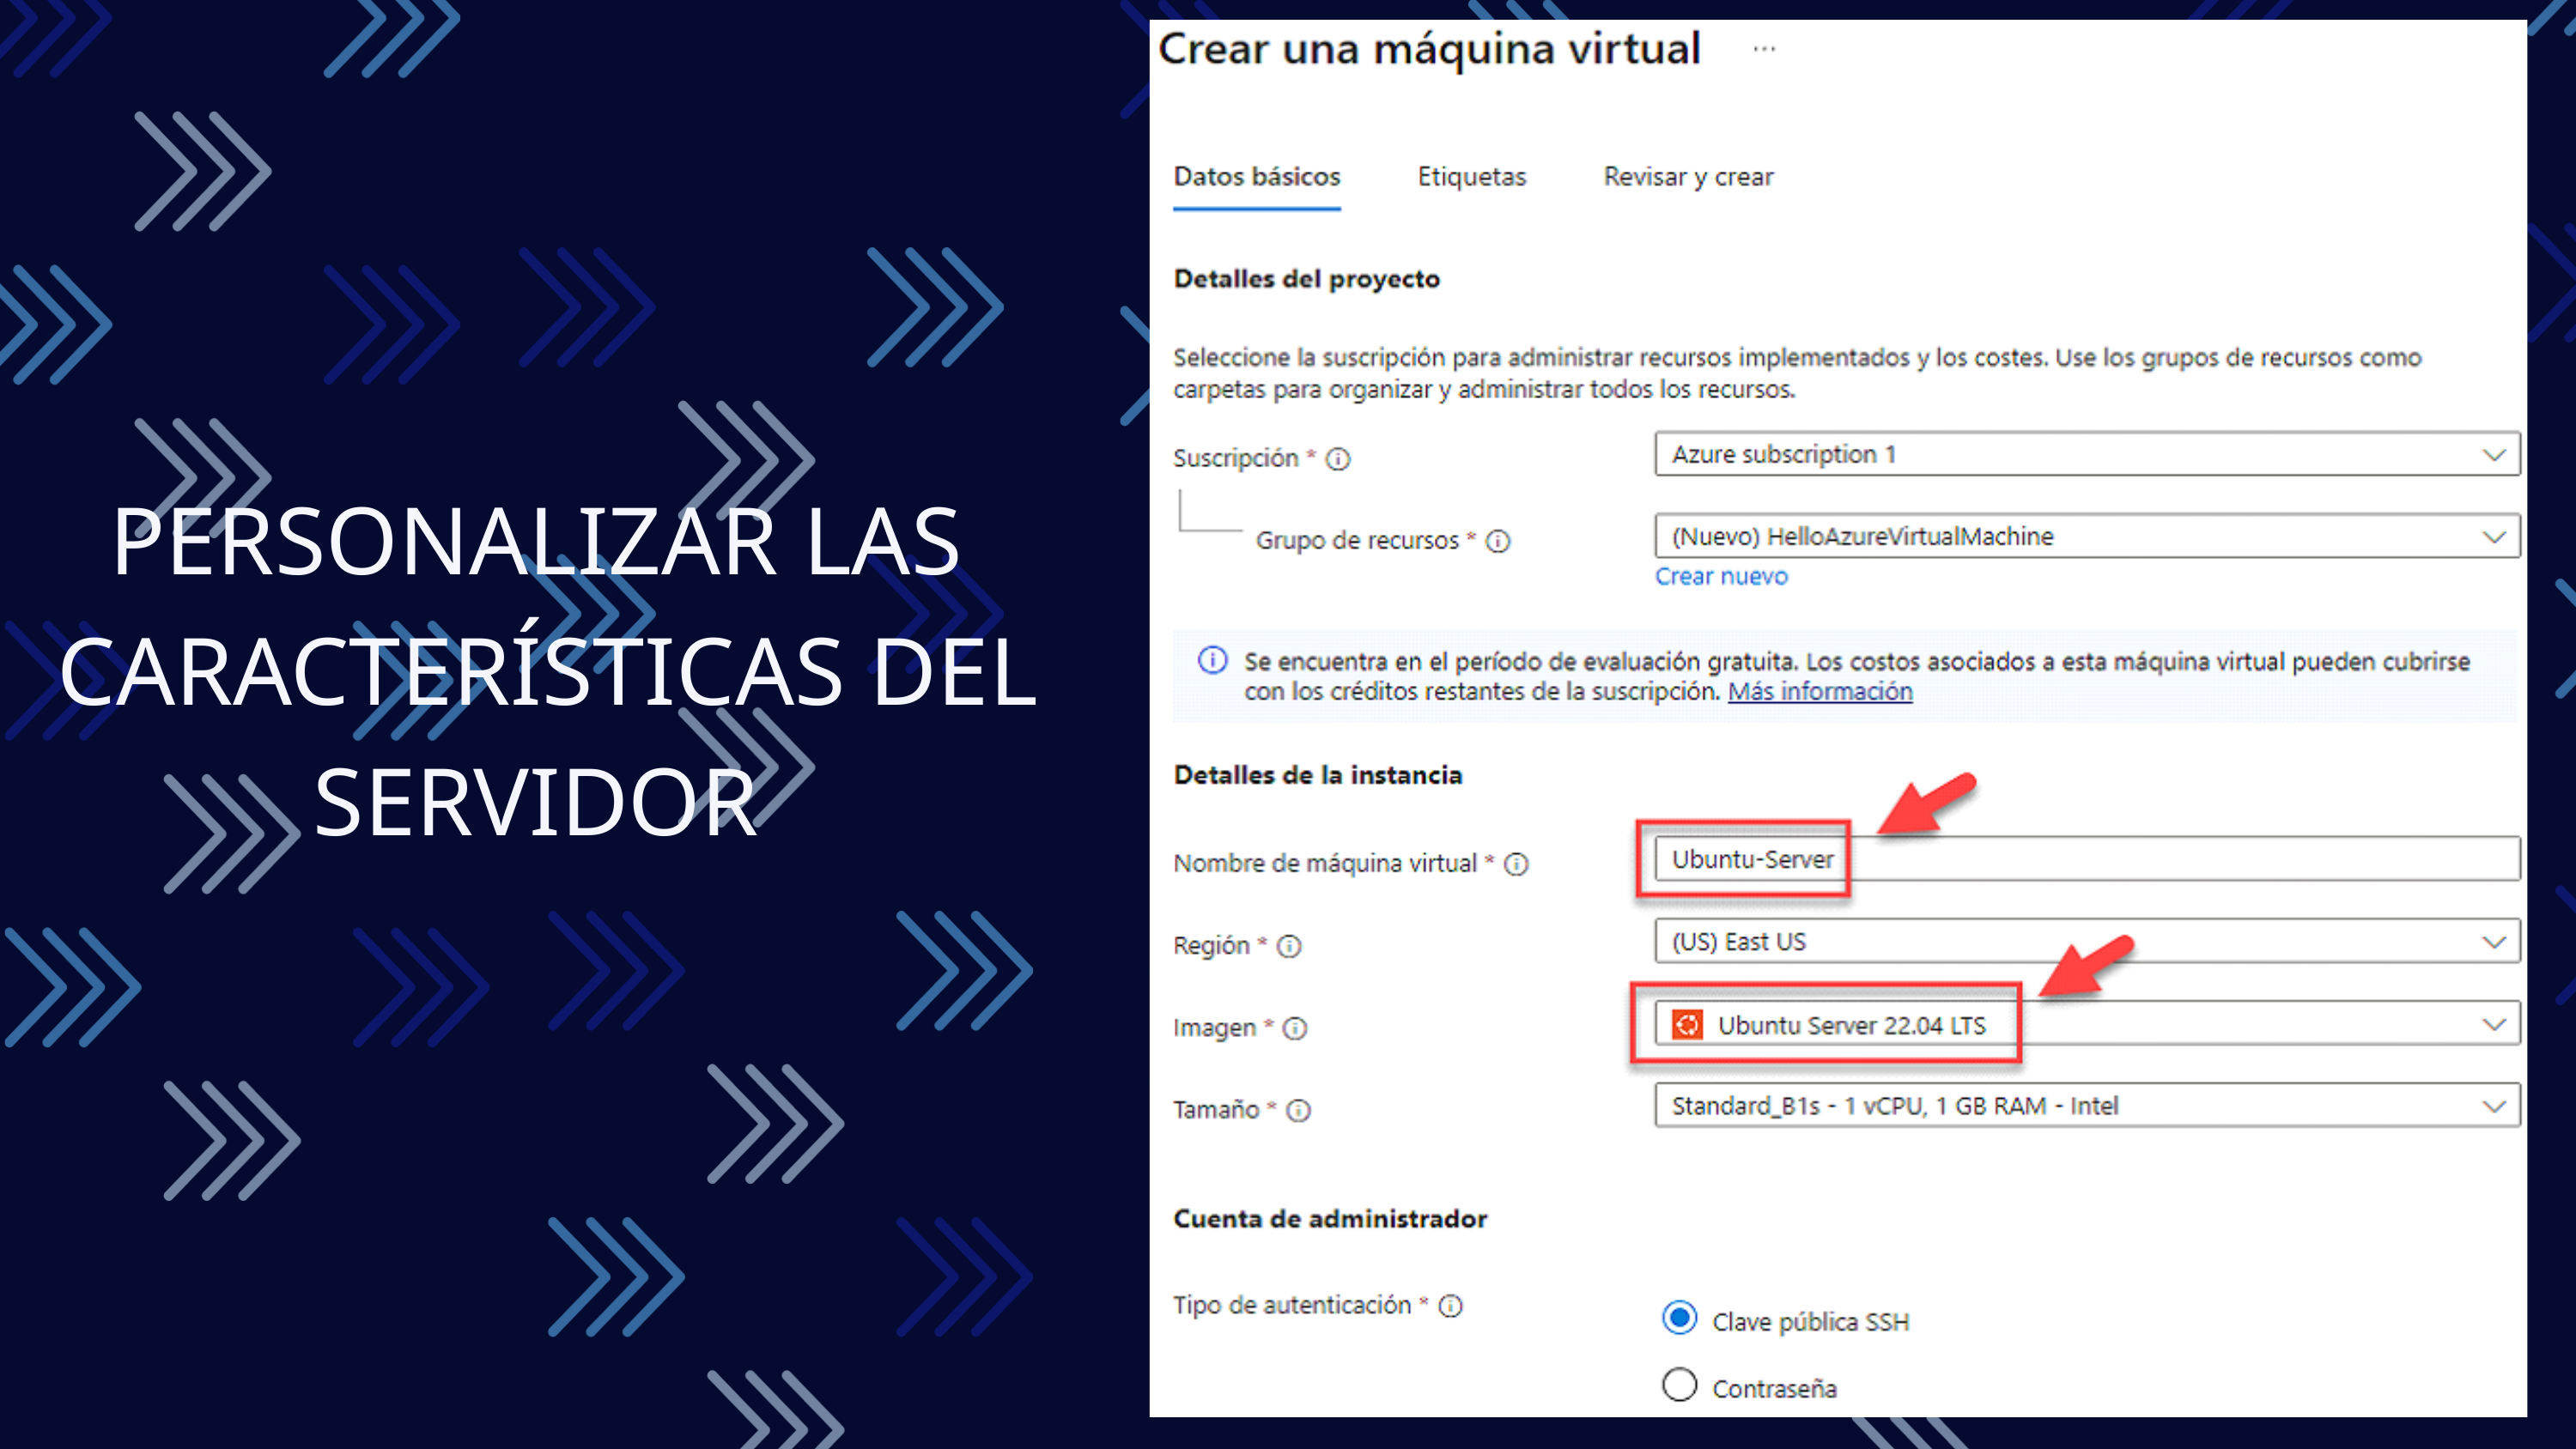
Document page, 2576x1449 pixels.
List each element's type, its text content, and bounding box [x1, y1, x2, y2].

text_box [1149, 20, 2528, 1417]
text_box PERSONALIZAR LAS CARACTERÍSTICAS DEL SERVIDOR [0, 464, 1097, 854]
text_box [0, 0, 461, 464]
text_box [519, 247, 1005, 464]
text_box [1692, 1417, 2178, 1449]
text_box [2178, 0, 2576, 496]
text_box [1120, 0, 1606, 579]
text_box [4, 854, 490, 1201]
text_box [548, 911, 1034, 1449]
text_box [2528, 579, 2576, 1159]
